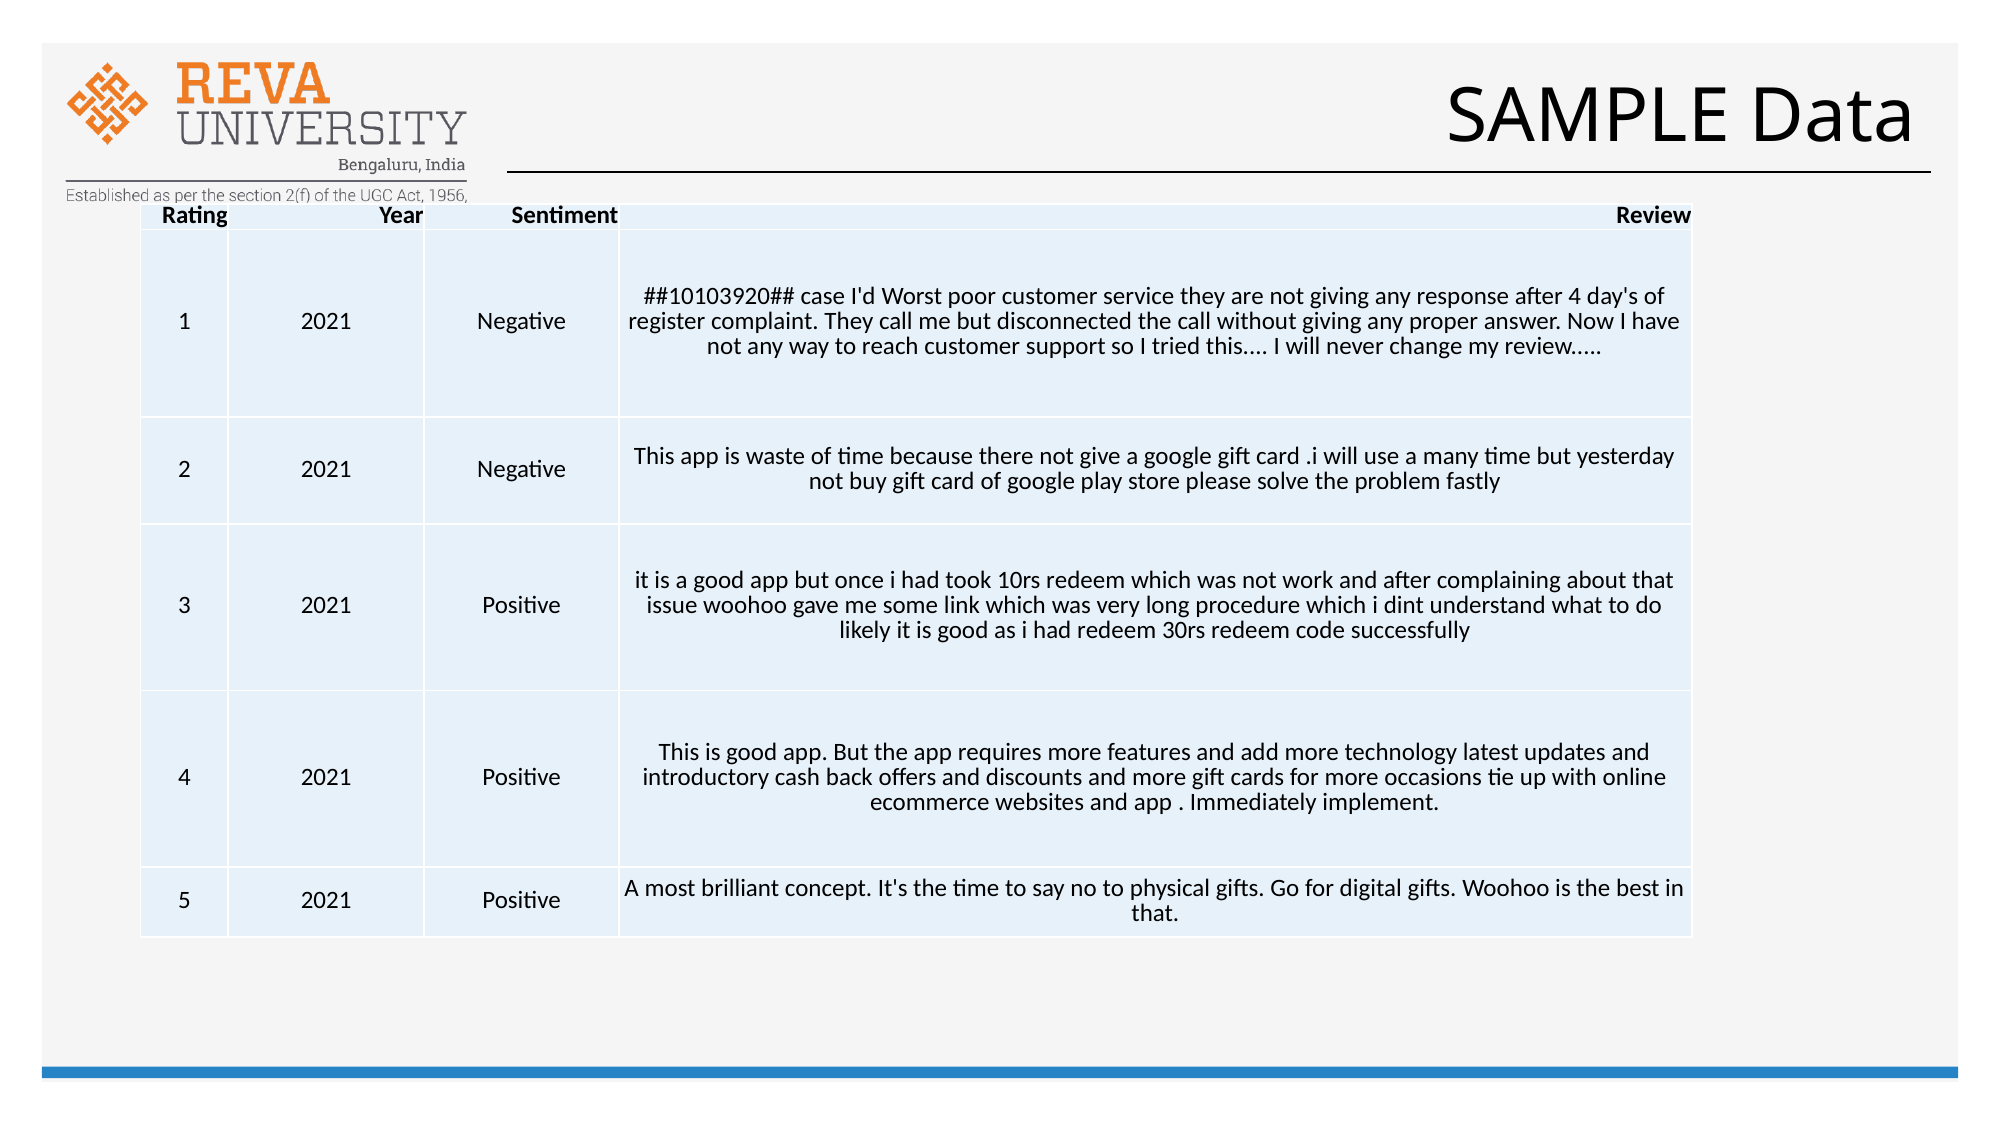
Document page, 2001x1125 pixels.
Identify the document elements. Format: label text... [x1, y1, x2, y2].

picture [65, 62, 467, 224]
table_cell 2021 [229, 418, 423, 523]
table_cell A most brilliant concept. It's the time to say no to physical gifts. Go for digital gifts. Woohoo is the best in that. [620, 868, 1691, 936]
table_cell Negative [425, 418, 618, 523]
table_header Year [229, 205, 423, 229]
table_cell This app is waste of time because there not give a google gift card .i will use a many time but yesterday not buy gift card of google play store please solve the problem fastly [620, 418, 1691, 523]
table_cell ##10103920## case I'd Worst poor customer service they are not giving any response after 4 day's of register complaint. They call me but disconnected the call without giving any proper answer. Now I have not any way to reach customer support so I tried this.... I will never change my review..... [620, 230, 1691, 416]
table_cell Positive [425, 868, 618, 936]
table_cell 2021 [229, 691, 423, 866]
table_header Rating [141, 205, 227, 229]
table_header Sentiment [425, 205, 618, 229]
table_cell 2021 [229, 230, 423, 416]
table_header Review [620, 205, 1691, 229]
table_cell Positive [425, 691, 618, 866]
table_cell 4 [141, 691, 227, 866]
table_cell Positive [425, 525, 618, 690]
table_cell 3 [141, 525, 227, 690]
table_cell 1 [141, 230, 227, 416]
table_cell 5 [141, 868, 227, 936]
table_cell 2 [141, 418, 227, 523]
table_cell Negative [425, 230, 618, 416]
table_cell This is good app. But the app requires more features and add more technology latest updates and introductory cash back offers and discounts and more gift cards for more occasions tie up with online ecommerce websites and app . Immediately implement. [620, 691, 1691, 866]
title SAMPLE Data [555, 62, 1931, 173]
table_cell 2021 [229, 868, 423, 936]
table_cell 2021 [229, 525, 423, 690]
table_cell it is a good app but once i had took 10rs redeem which was not work and after complaining about that issue woohoo gave me some link which was very long procedure which i dint understand what to do likely it is good as i had redeem 30rs redeem code successfully [620, 525, 1691, 690]
